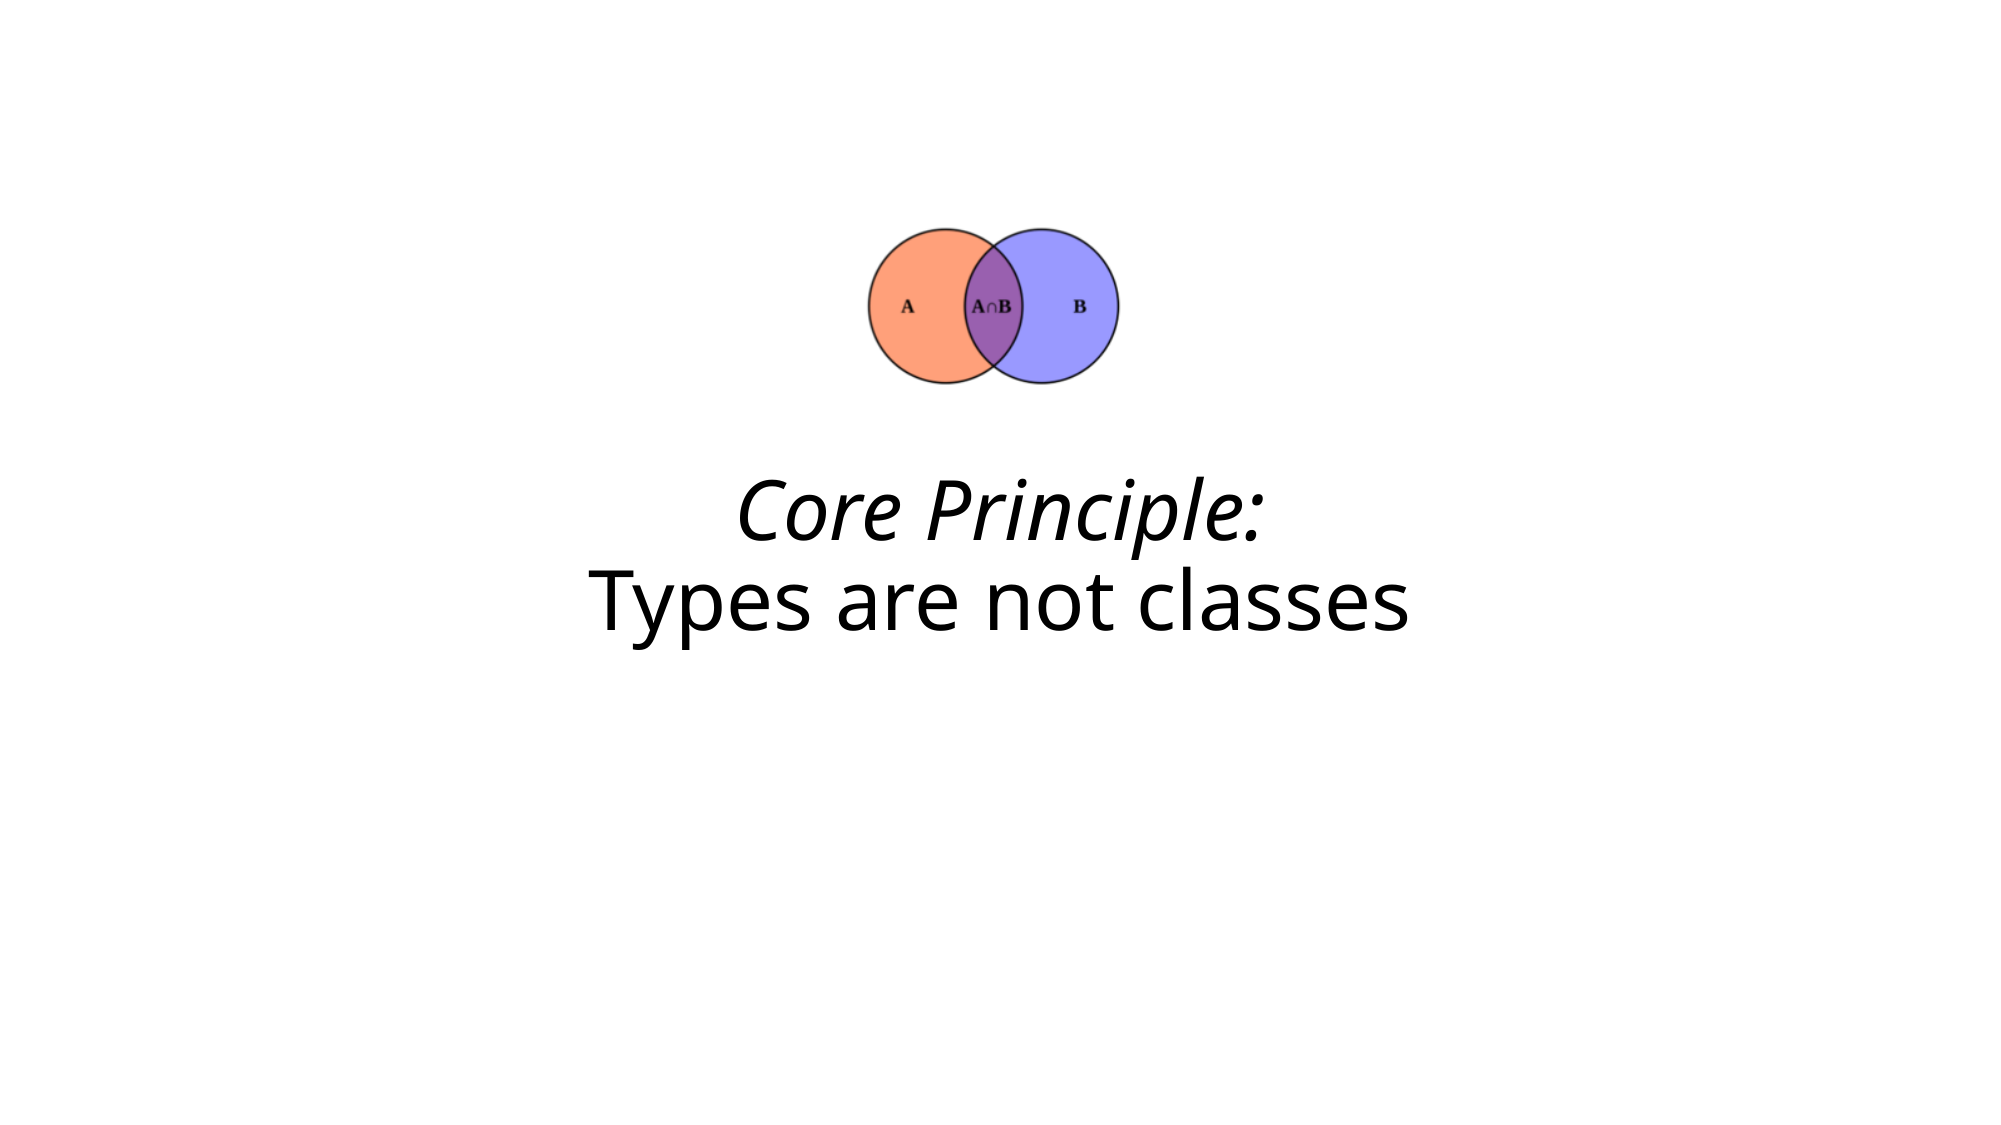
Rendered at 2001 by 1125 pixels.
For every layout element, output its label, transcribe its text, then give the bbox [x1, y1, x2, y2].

picture [847, 204, 1153, 421]
text_box Core Principle: Types are not classes [30, 27, 1971, 1090]
